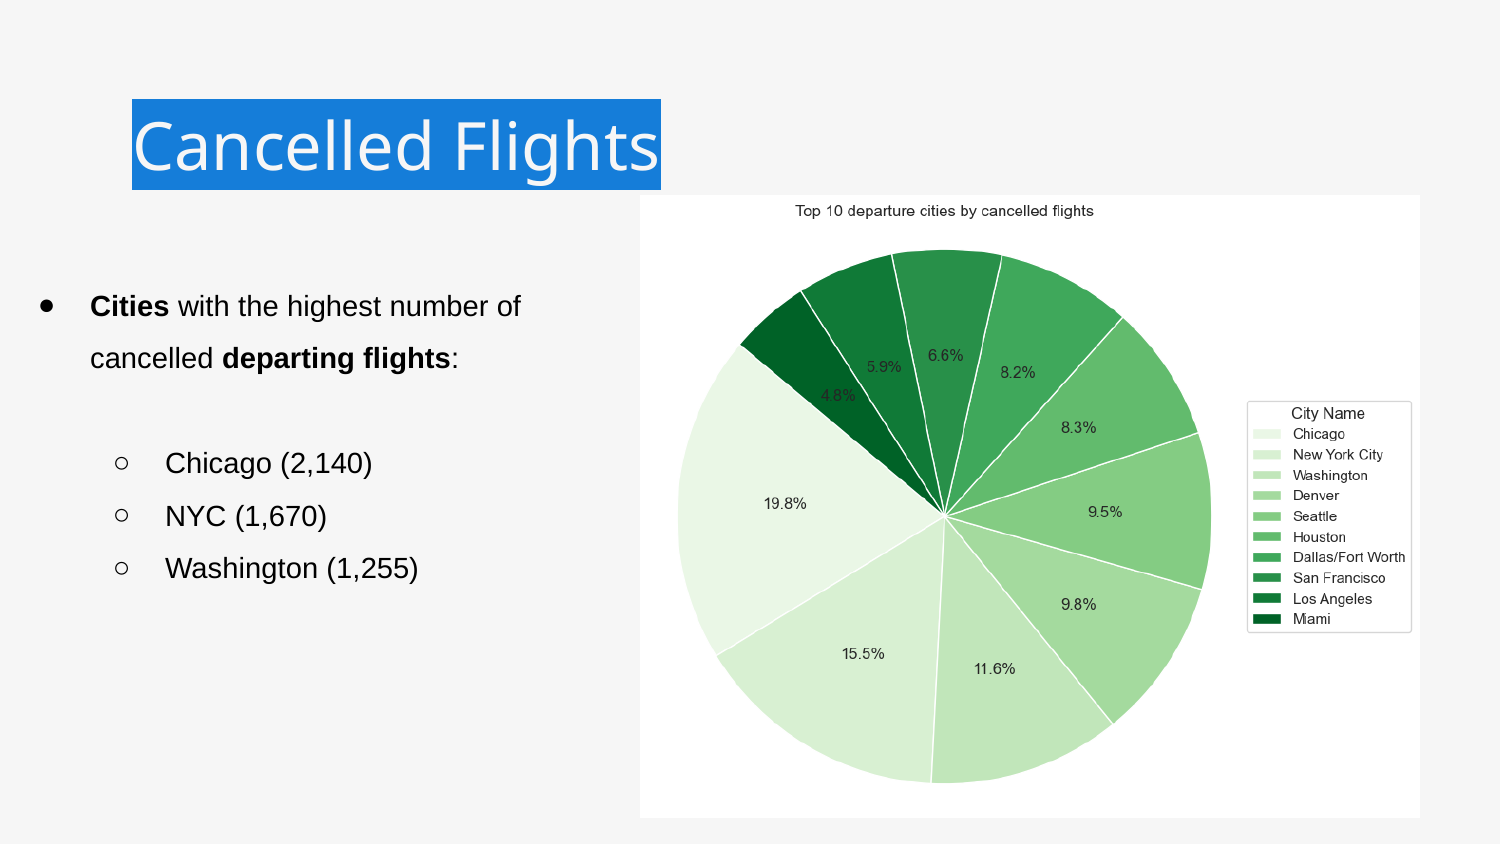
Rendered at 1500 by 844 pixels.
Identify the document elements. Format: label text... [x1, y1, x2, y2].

picture [640, 195, 1420, 819]
list Cities with the highest number of cancelled departing flights: Chicago (2,140) NYC (1,670) Washington (1,255) [0, 254, 587, 589]
title Cancelled Flights [116, 88, 1383, 183]
